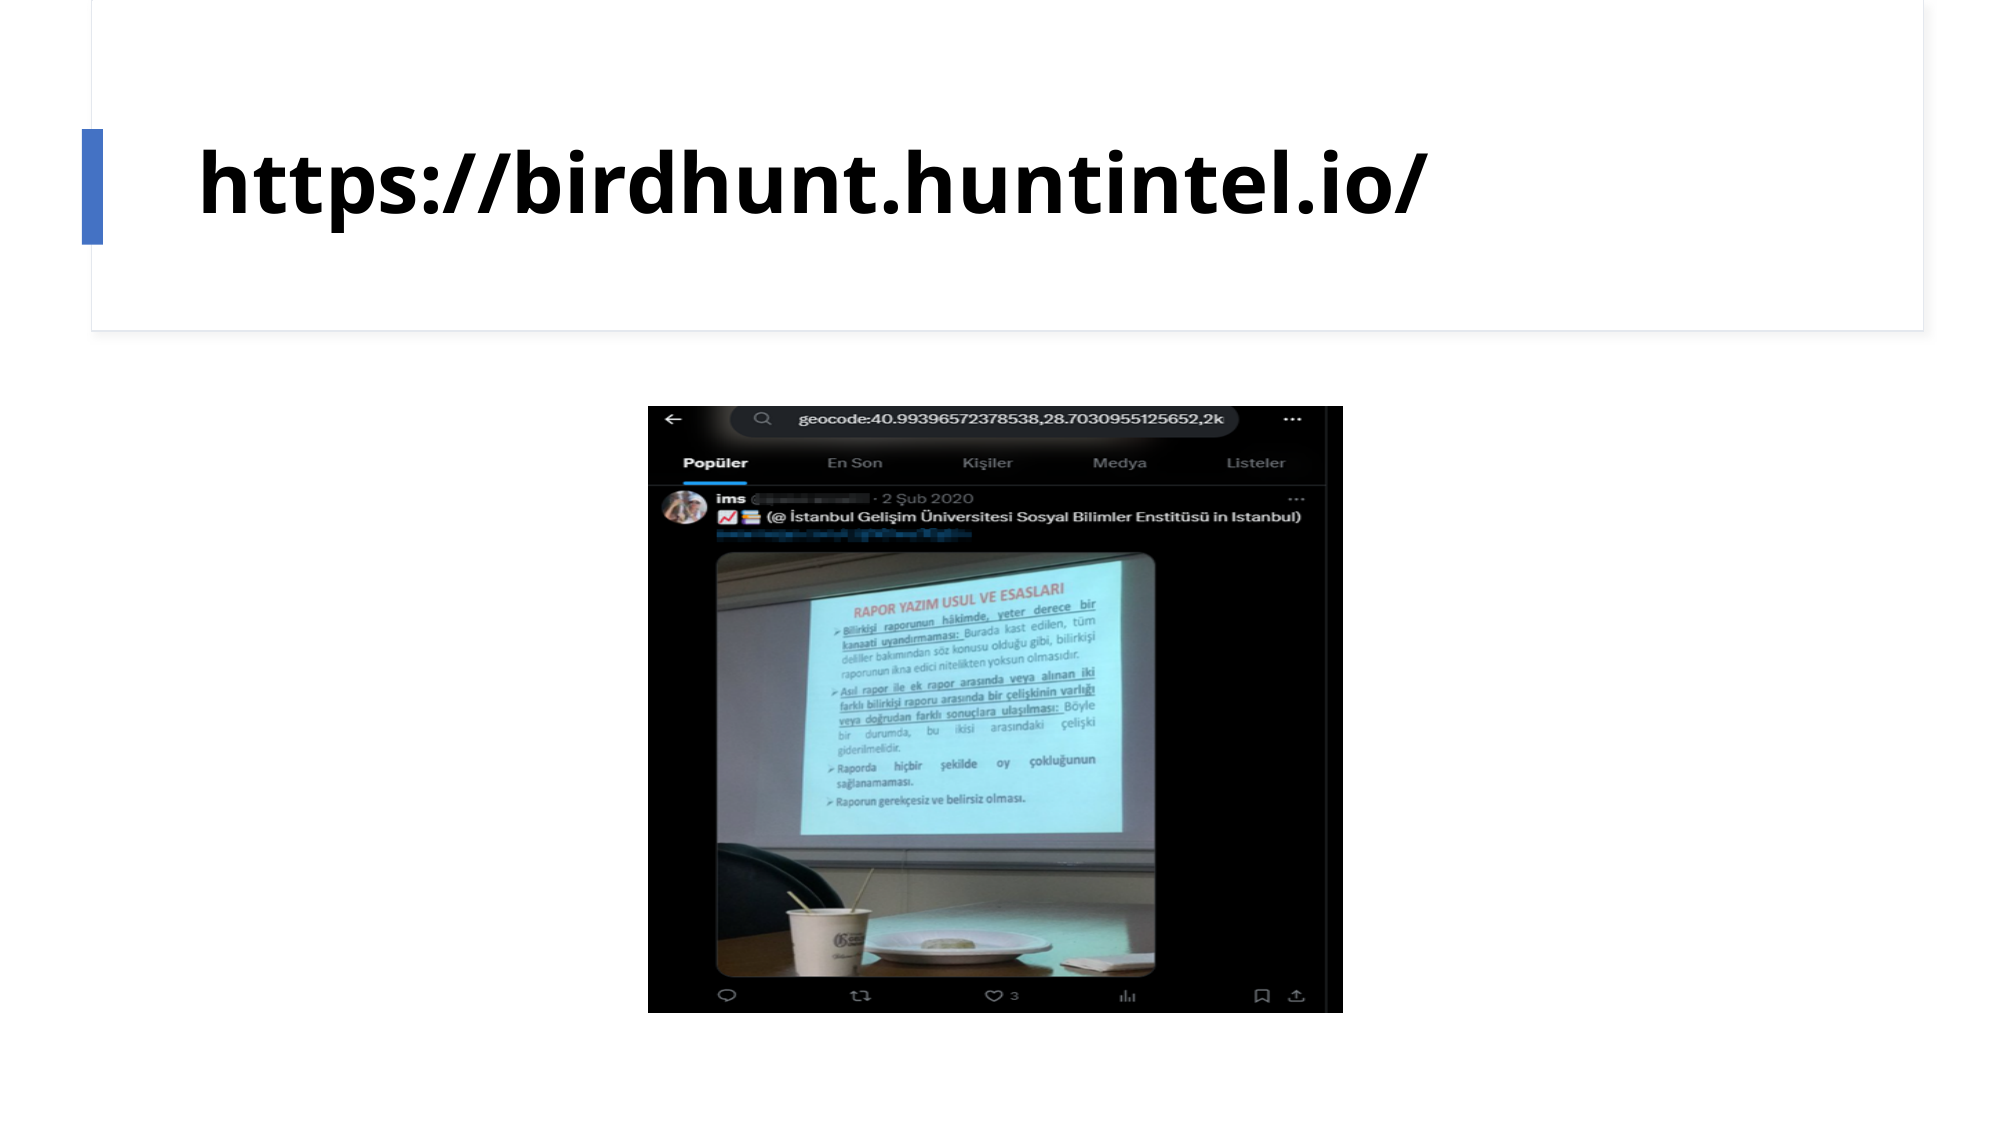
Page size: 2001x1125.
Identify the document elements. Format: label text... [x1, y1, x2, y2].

title https://birdhunt.huntintel.io/ [183, 90, 1851, 284]
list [648, 406, 1344, 1013]
